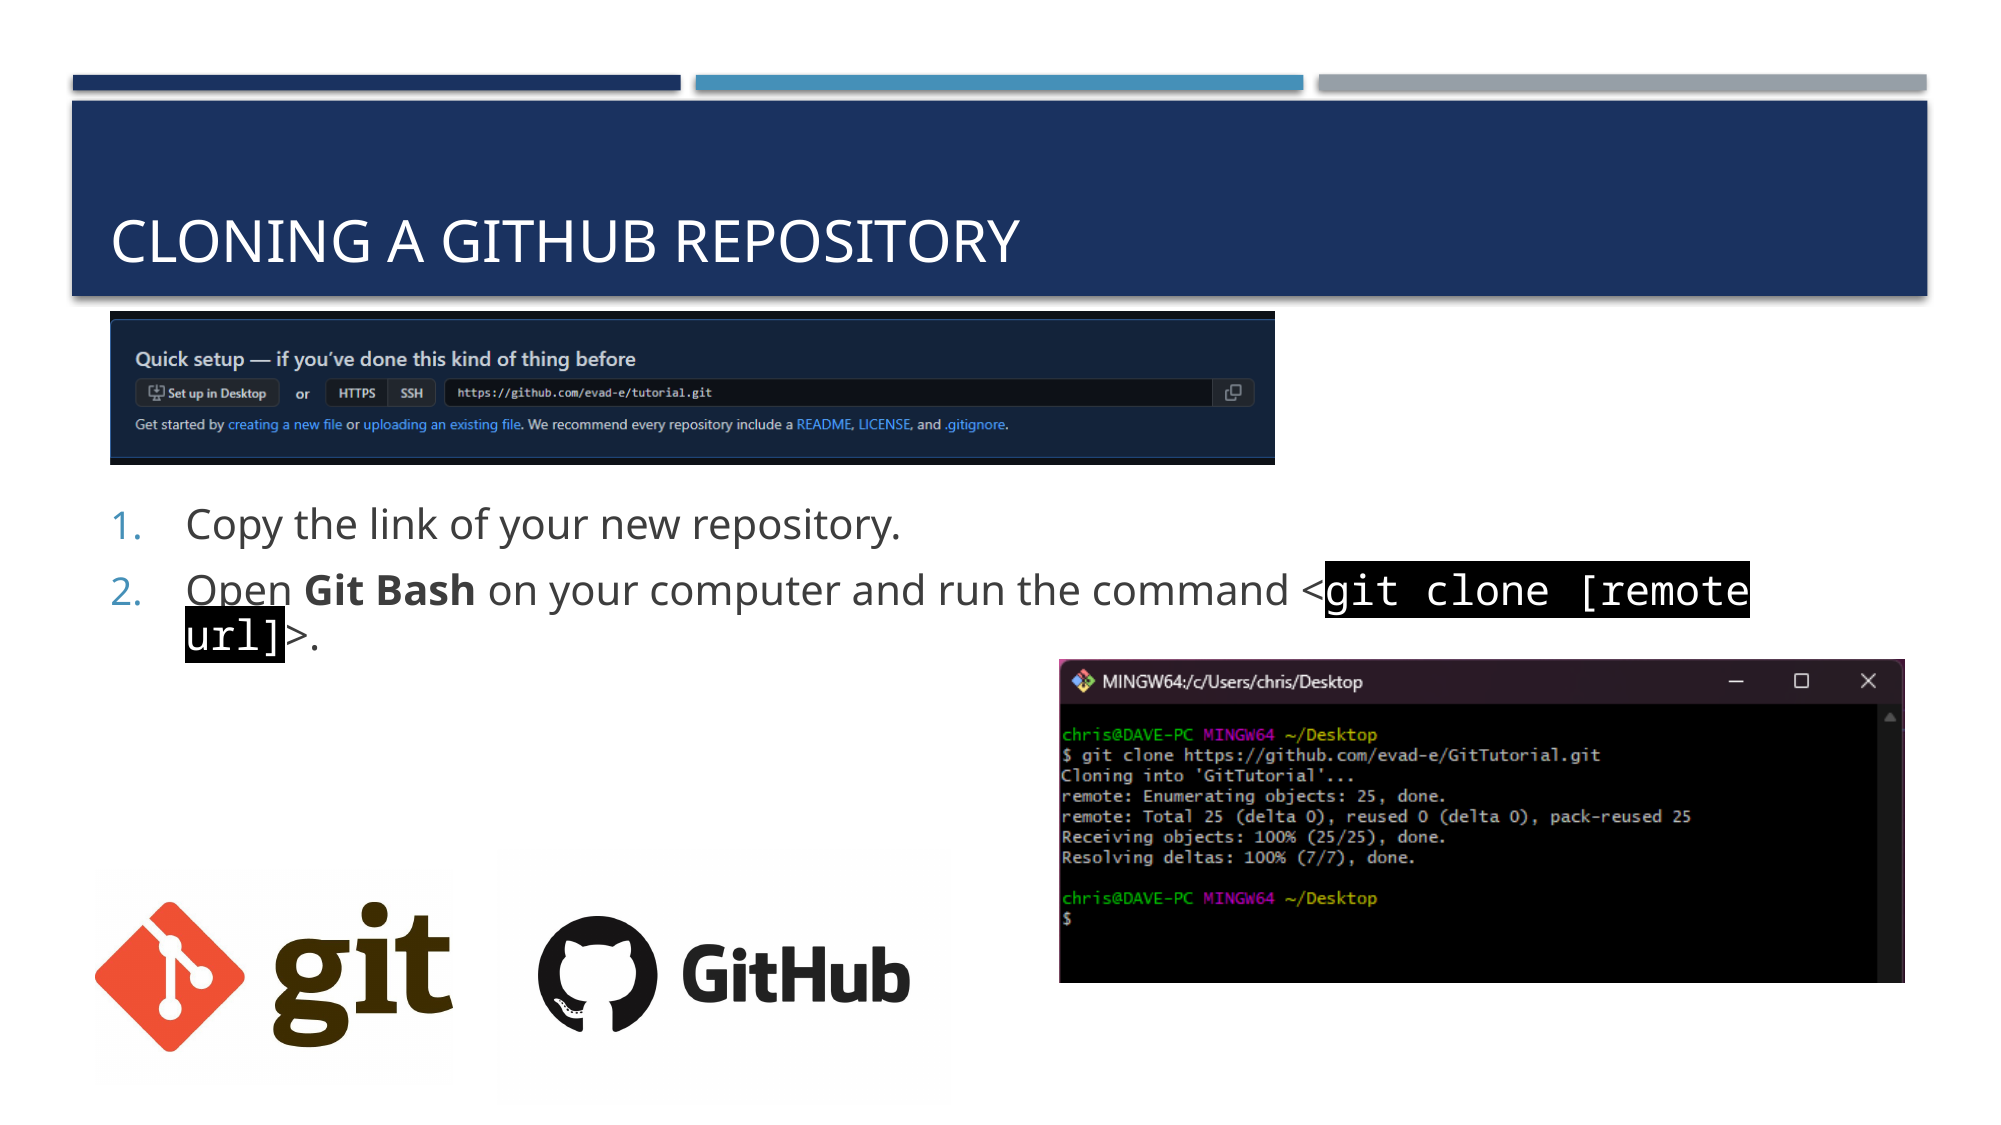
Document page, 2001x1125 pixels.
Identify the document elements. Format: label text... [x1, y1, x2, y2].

picture [1058, 659, 1906, 983]
title Cloning a GitHub repository [95, 115, 1905, 282]
list Copy the link of your new repository. Open Git Bash on your computer and run the command <git clone [remote url]>. [95, 357, 1905, 962]
picture [94, 868, 454, 1086]
picture [109, 311, 1276, 466]
picture [497, 849, 952, 1105]
